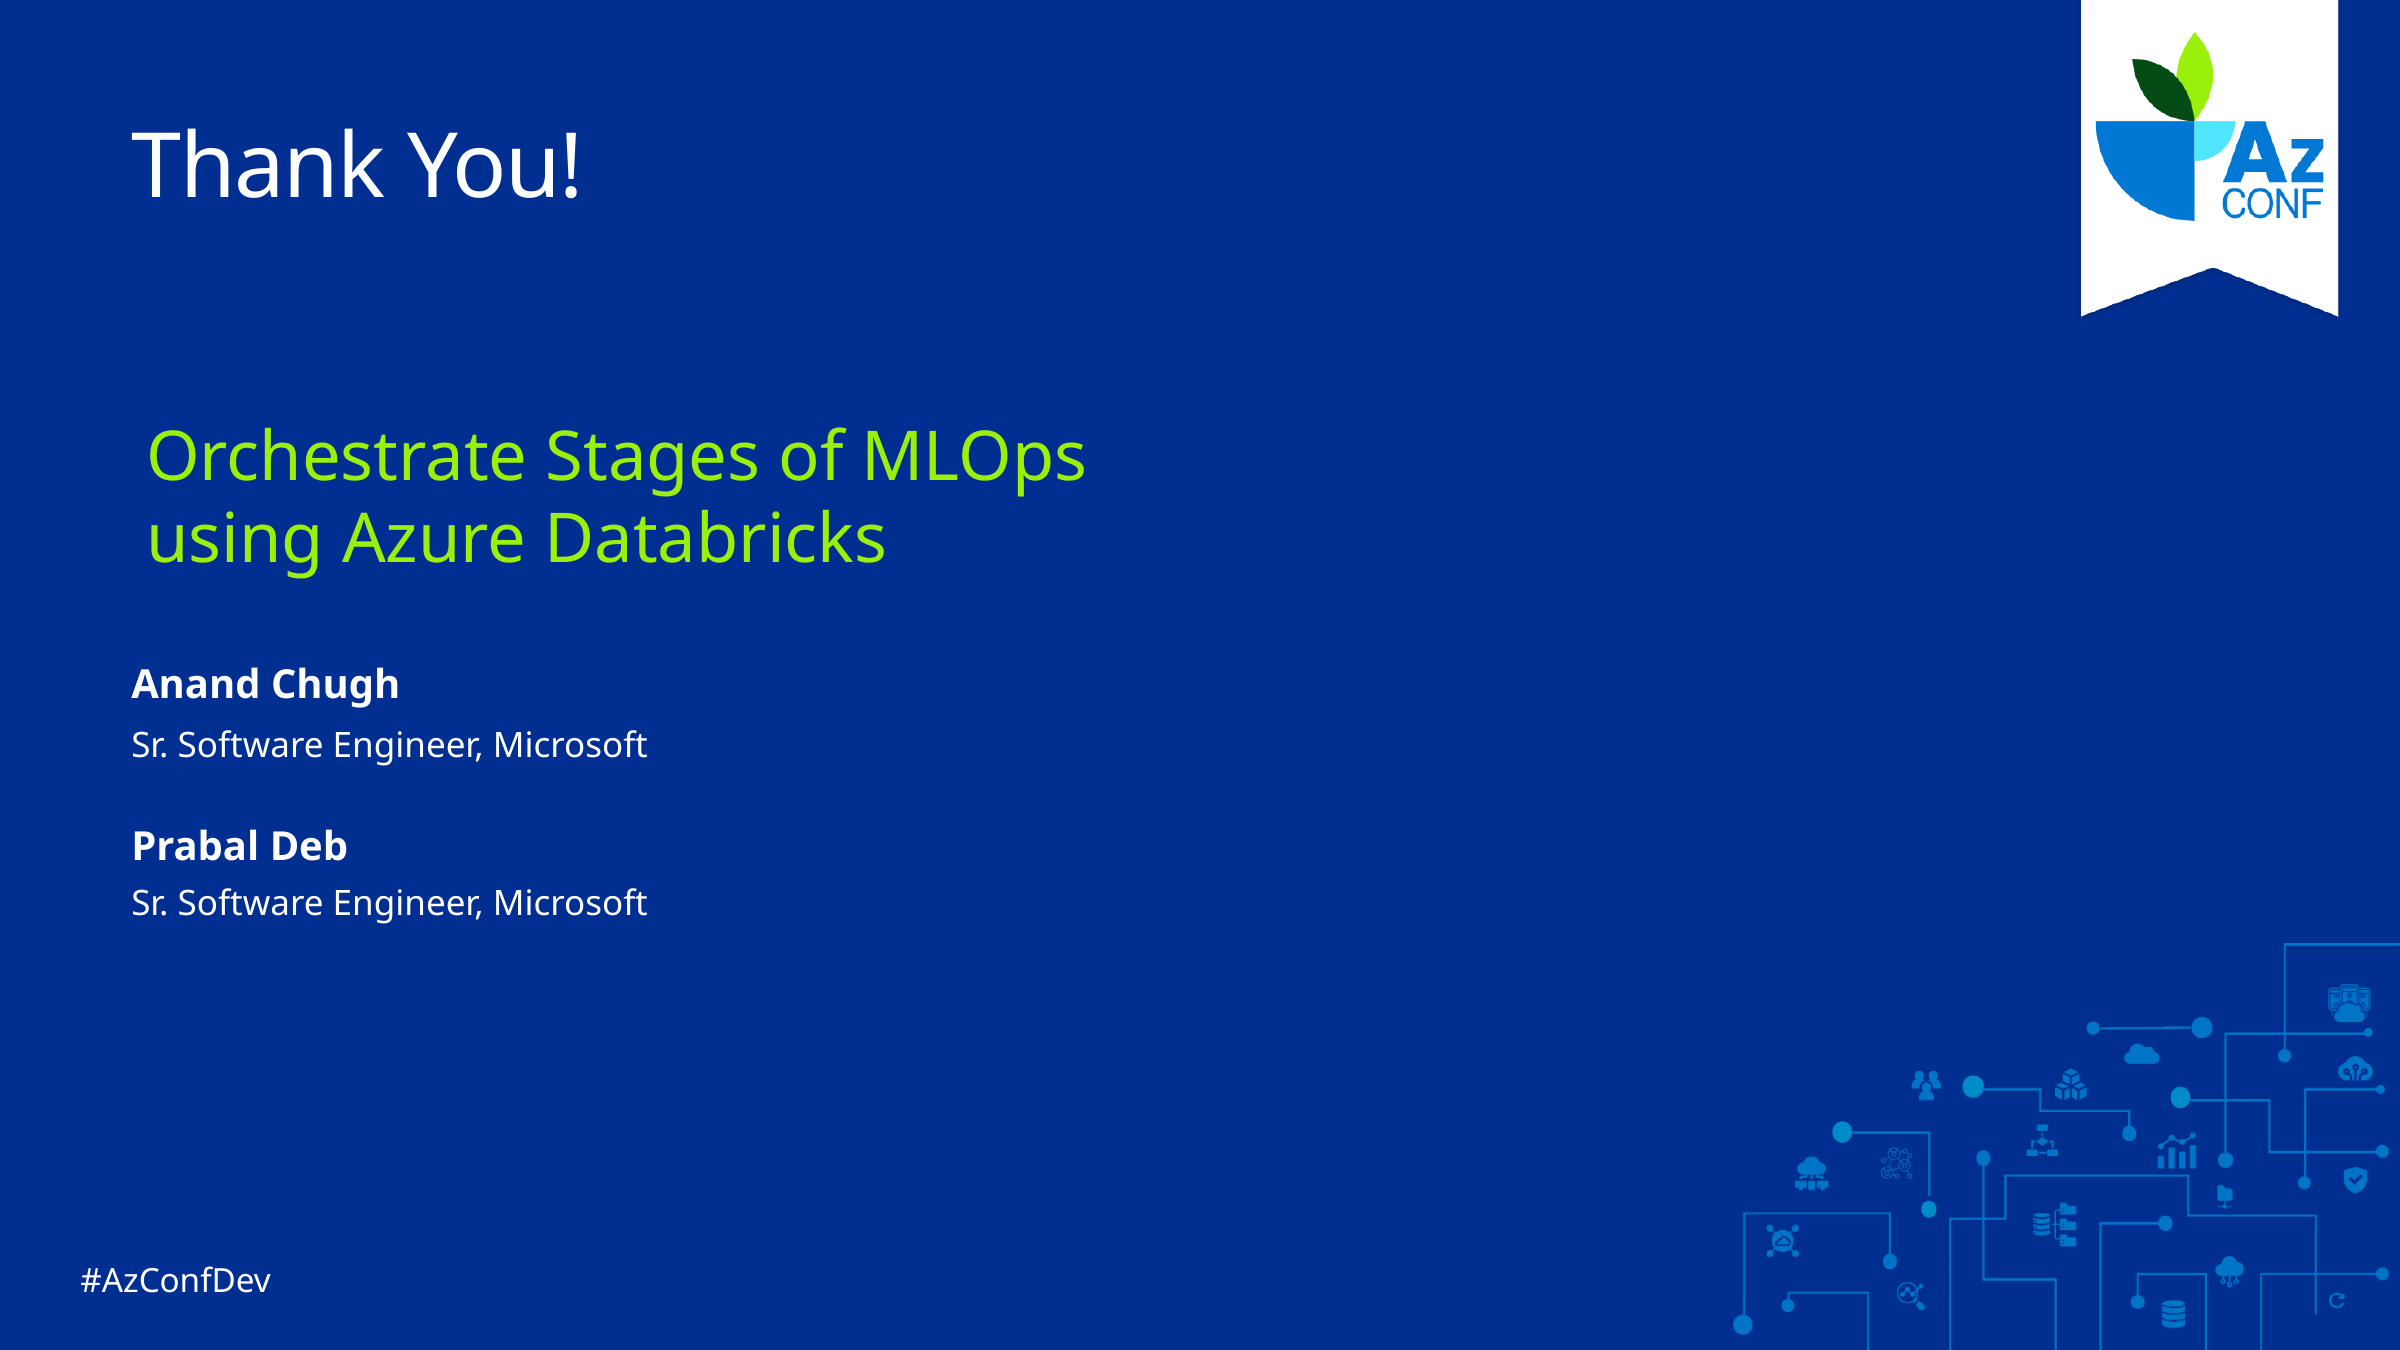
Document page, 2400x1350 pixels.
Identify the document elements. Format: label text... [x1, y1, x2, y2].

list Orchestrate Stages of MLOps using Azure Databricks [131, 404, 1284, 516]
list Anand Chugh [131, 658, 934, 707]
list Prabal Deb [131, 819, 934, 869]
picture [1733, 943, 2400, 1350]
list Sr. Software Engineer, Microsoft [131, 722, 934, 765]
picture [2073, 0, 2346, 326]
list Sr. Software Engineer, Microsoft [131, 880, 934, 923]
title Thank You! [131, 119, 900, 218]
